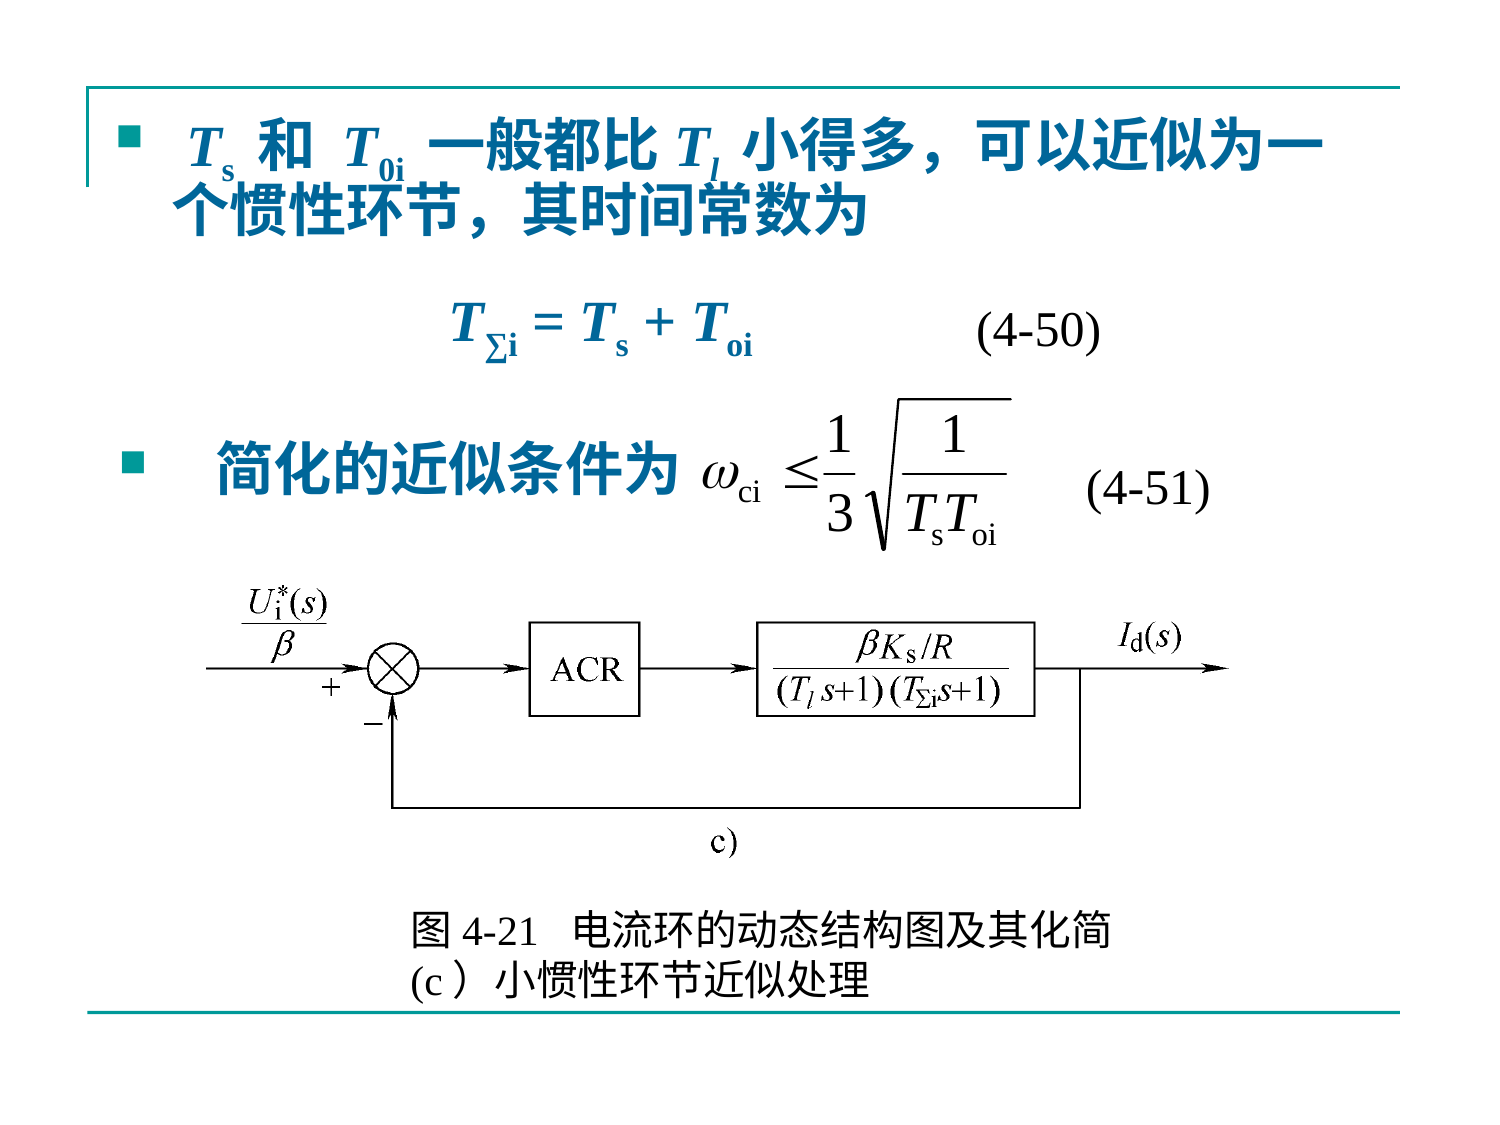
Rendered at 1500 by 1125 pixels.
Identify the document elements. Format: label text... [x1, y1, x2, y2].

text_box (4-50) [961, 288, 1130, 364]
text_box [693, 385, 1021, 563]
text_box (4-51) [1071, 447, 1240, 523]
text_box 图4-21 电流环的动态结构图及其化简 (c）小惯性环节近似处理 [395, 896, 1211, 1011]
picture [206, 574, 1418, 859]
list Ts 和 T0i 一般都比Tl 小得多，可以近似为一个惯性环节，其时间常数为 T∑i = Ts + Toi [100, 101, 1376, 362]
text_box 简化的近似条件为 [104, 432, 693, 511]
